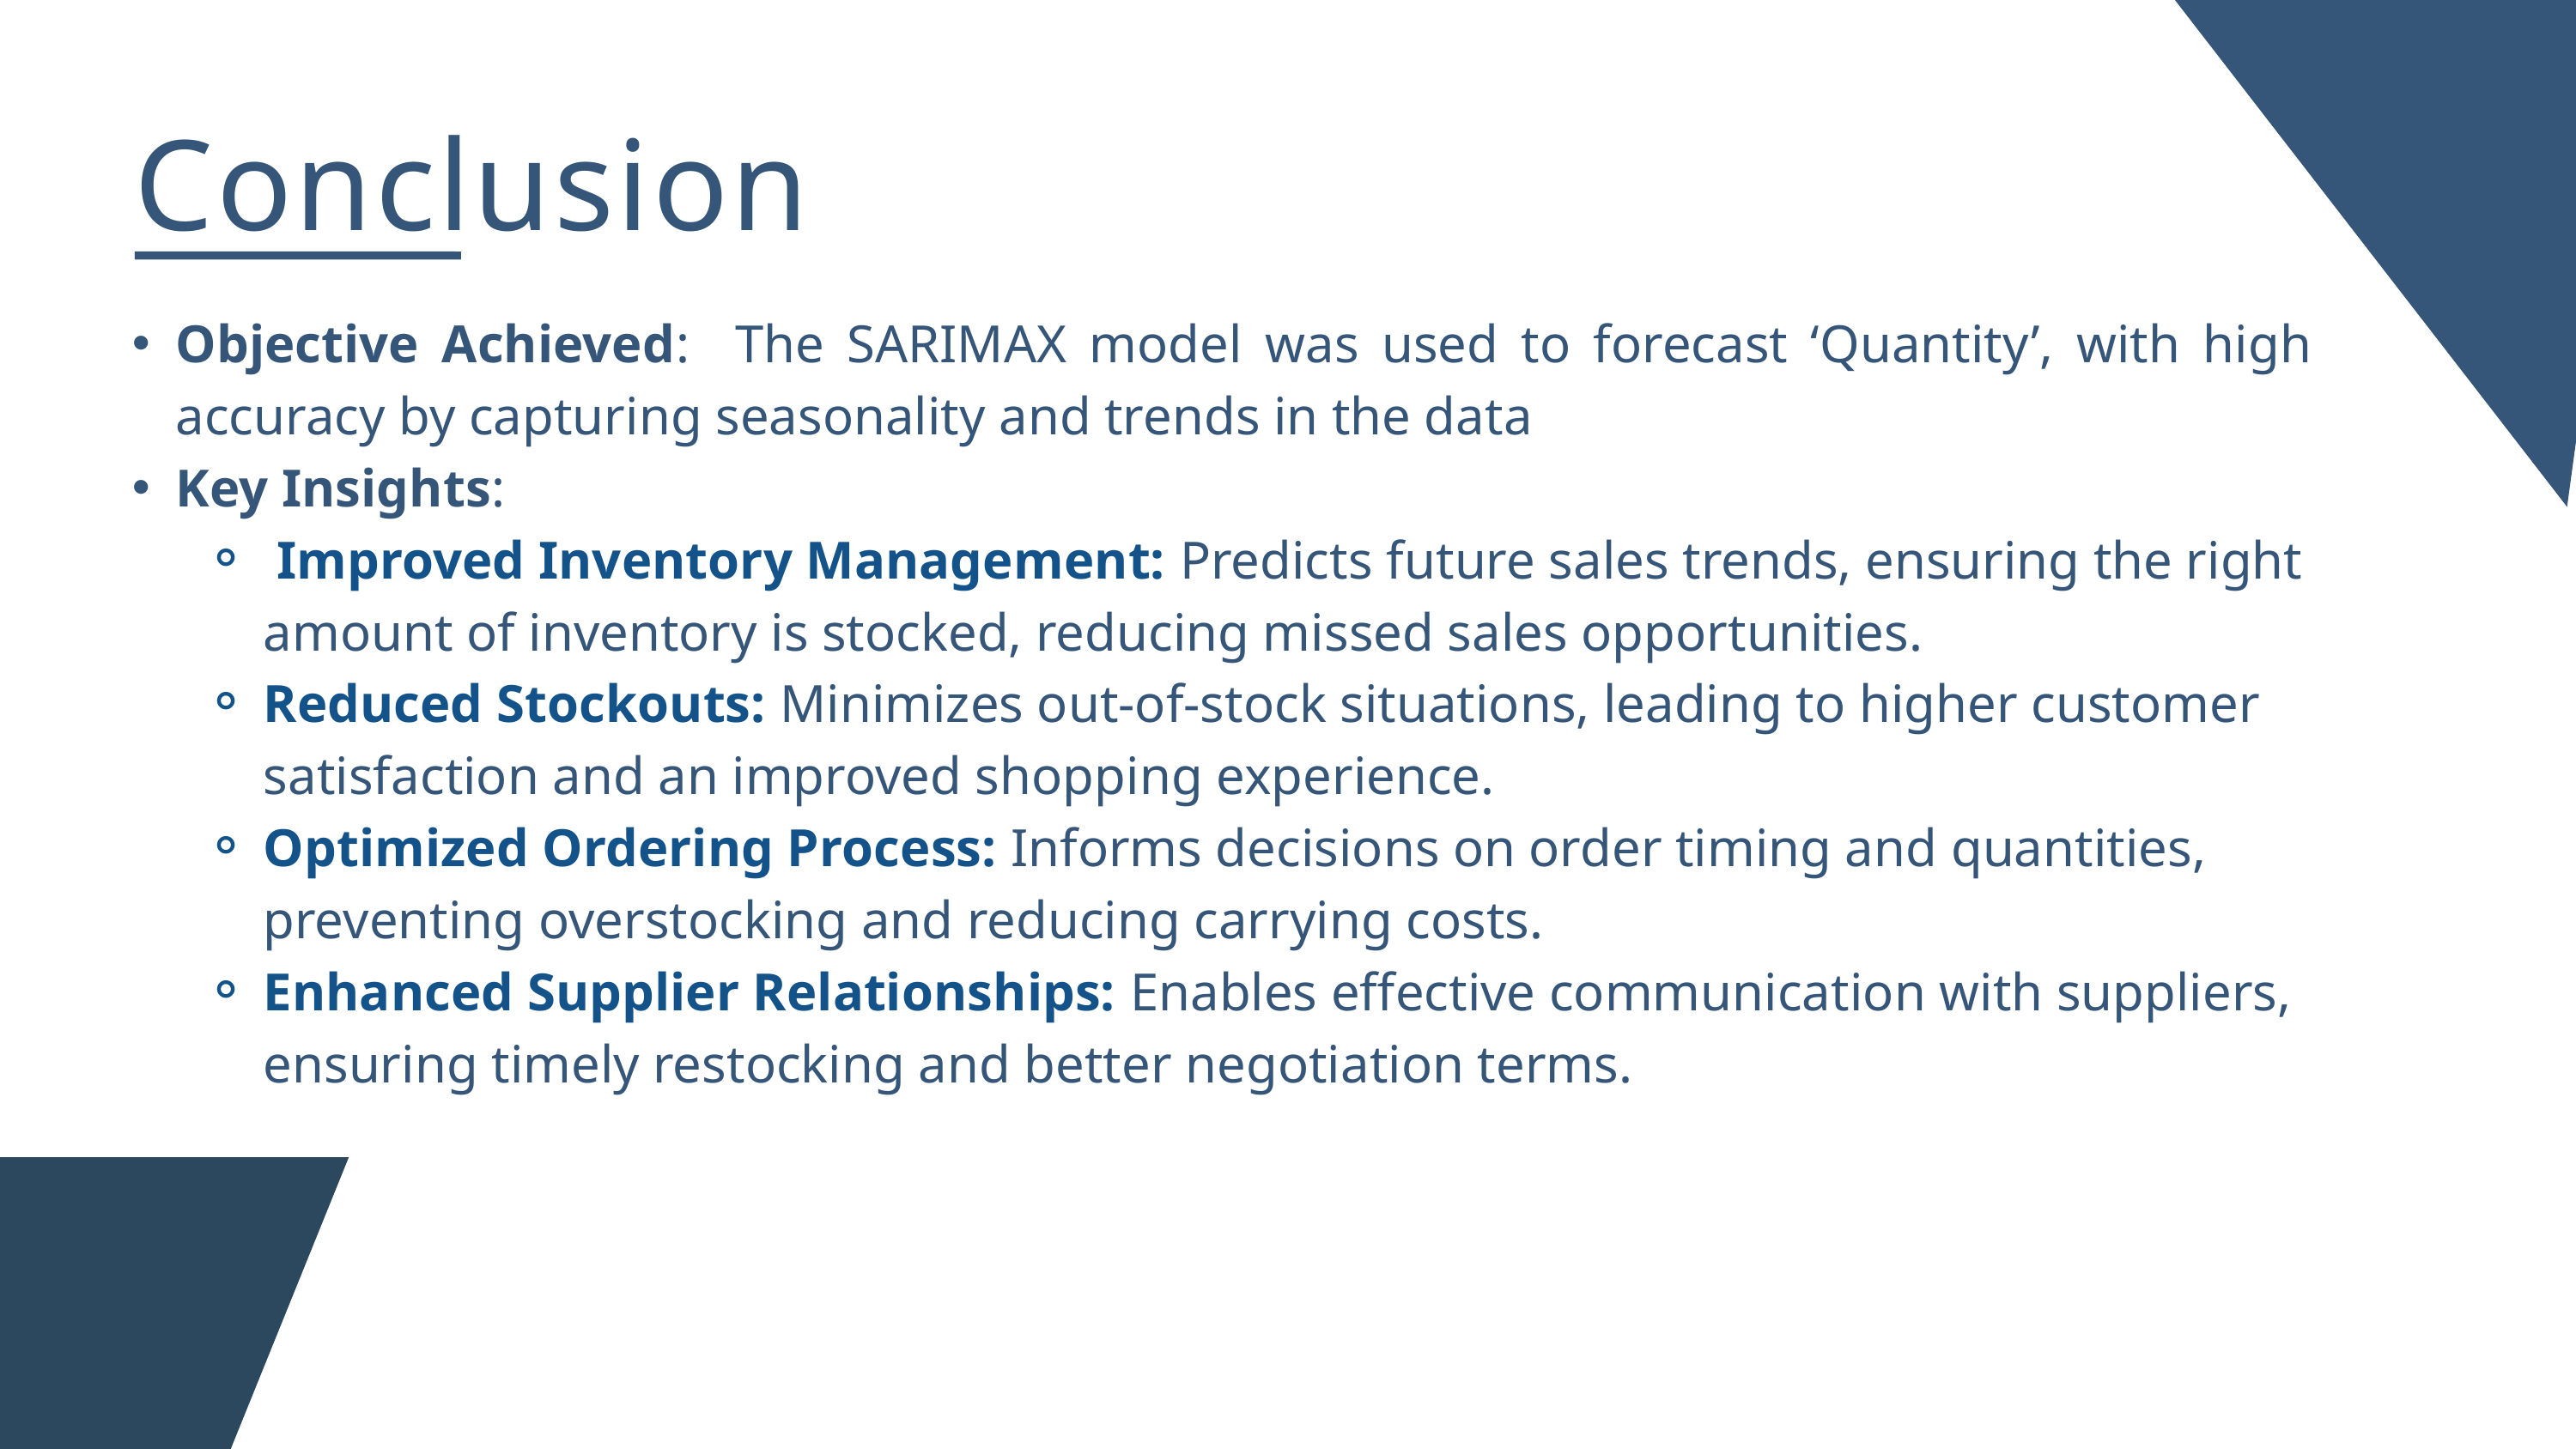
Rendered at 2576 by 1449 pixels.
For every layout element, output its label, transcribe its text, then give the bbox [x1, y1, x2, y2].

text_box Conclusion [134, 92, 1575, 256]
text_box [2233, 0, 2576, 518]
text_box Objective Achieved: The SARIMAX model was used to forecast ‘Quantity’, with high accuracy by capturing seasonality and trends in the data Key Insights: Improved Inventory Management: Predicts future sales trends, ensuring the right amount of inventory is stocked, reducing missed sales opportunities. Reduced Stockouts: Minimizes out-of-stock situations, leading to higher customer satisfaction and an improved shopping experience. Optimized Ordering Process: Informs decisions on order timing and quantities, preventing overstocking and reducing carrying costs. Enhanced Supplier Relationships: Enables effective communication with suppliers, ensuring timely restocking and better negotiation terms. [88, 300, 2315, 1165]
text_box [0, 1156, 349, 1449]
